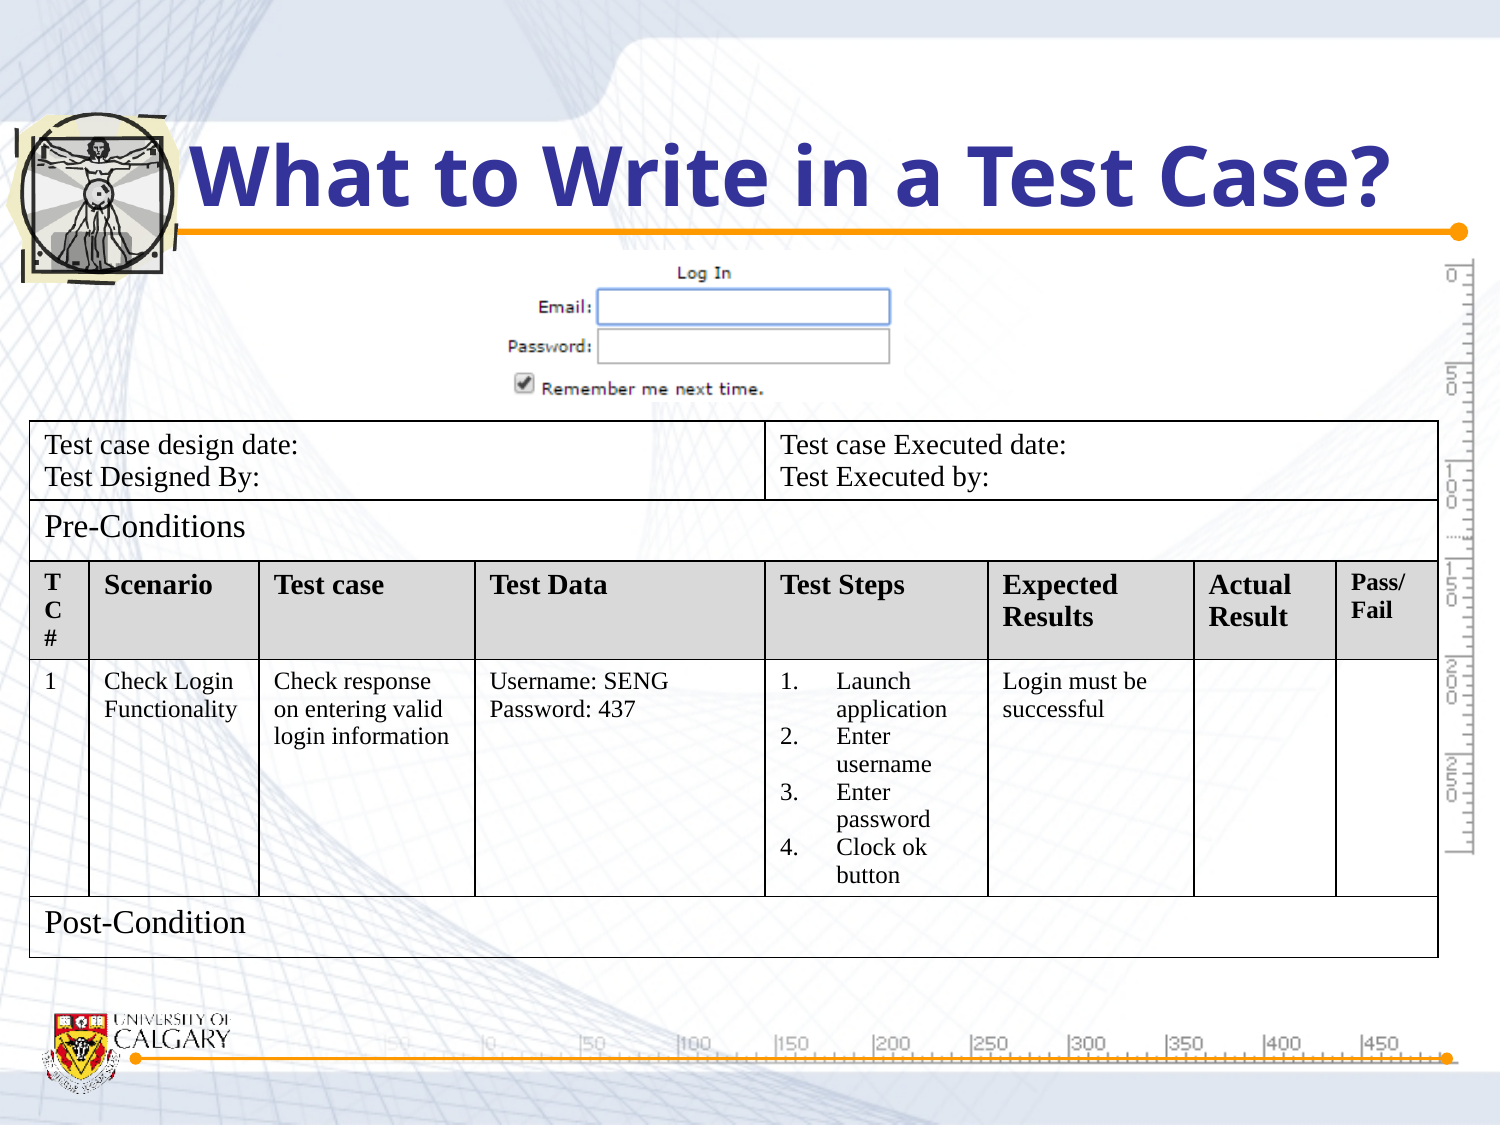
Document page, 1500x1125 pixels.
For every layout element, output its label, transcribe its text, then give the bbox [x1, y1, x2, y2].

table_cell Expected Results [989, 562, 1193, 659]
table_cell Scenario [90, 562, 258, 659]
table_cell Check Login Functionality [90, 660, 258, 896]
table_cell Login must be successful [989, 660, 1193, 896]
table_cell Username: SENG Password: 437 [476, 660, 764, 896]
table_cell Check response on entering valid login information [260, 660, 474, 896]
table_cell Pre-Conditions [30, 501, 1437, 560]
title What to Write in a Test Case? [174, 42, 1468, 231]
picture [0, 0, 1500, 1125]
table_cell 1 [30, 660, 88, 896]
table_cell [1337, 660, 1437, 896]
table_cell Actual Result [1195, 562, 1335, 659]
table_cell Test Data [476, 562, 764, 659]
table_cell Test Steps [766, 562, 987, 659]
table_header Test case design date: Test Designed By: [30, 422, 764, 499]
table_cell Pass/ Fail [1337, 562, 1437, 659]
table_cell TC # [30, 562, 88, 659]
table_cell [1195, 660, 1335, 896]
table_cell Post-Condition [30, 897, 1437, 957]
table_cell Test case [260, 562, 474, 659]
table_cell Launch application Enter username Enter password Clock ok button [766, 660, 987, 896]
table_header Test case Executed date: Test Executed by: [766, 422, 1437, 499]
